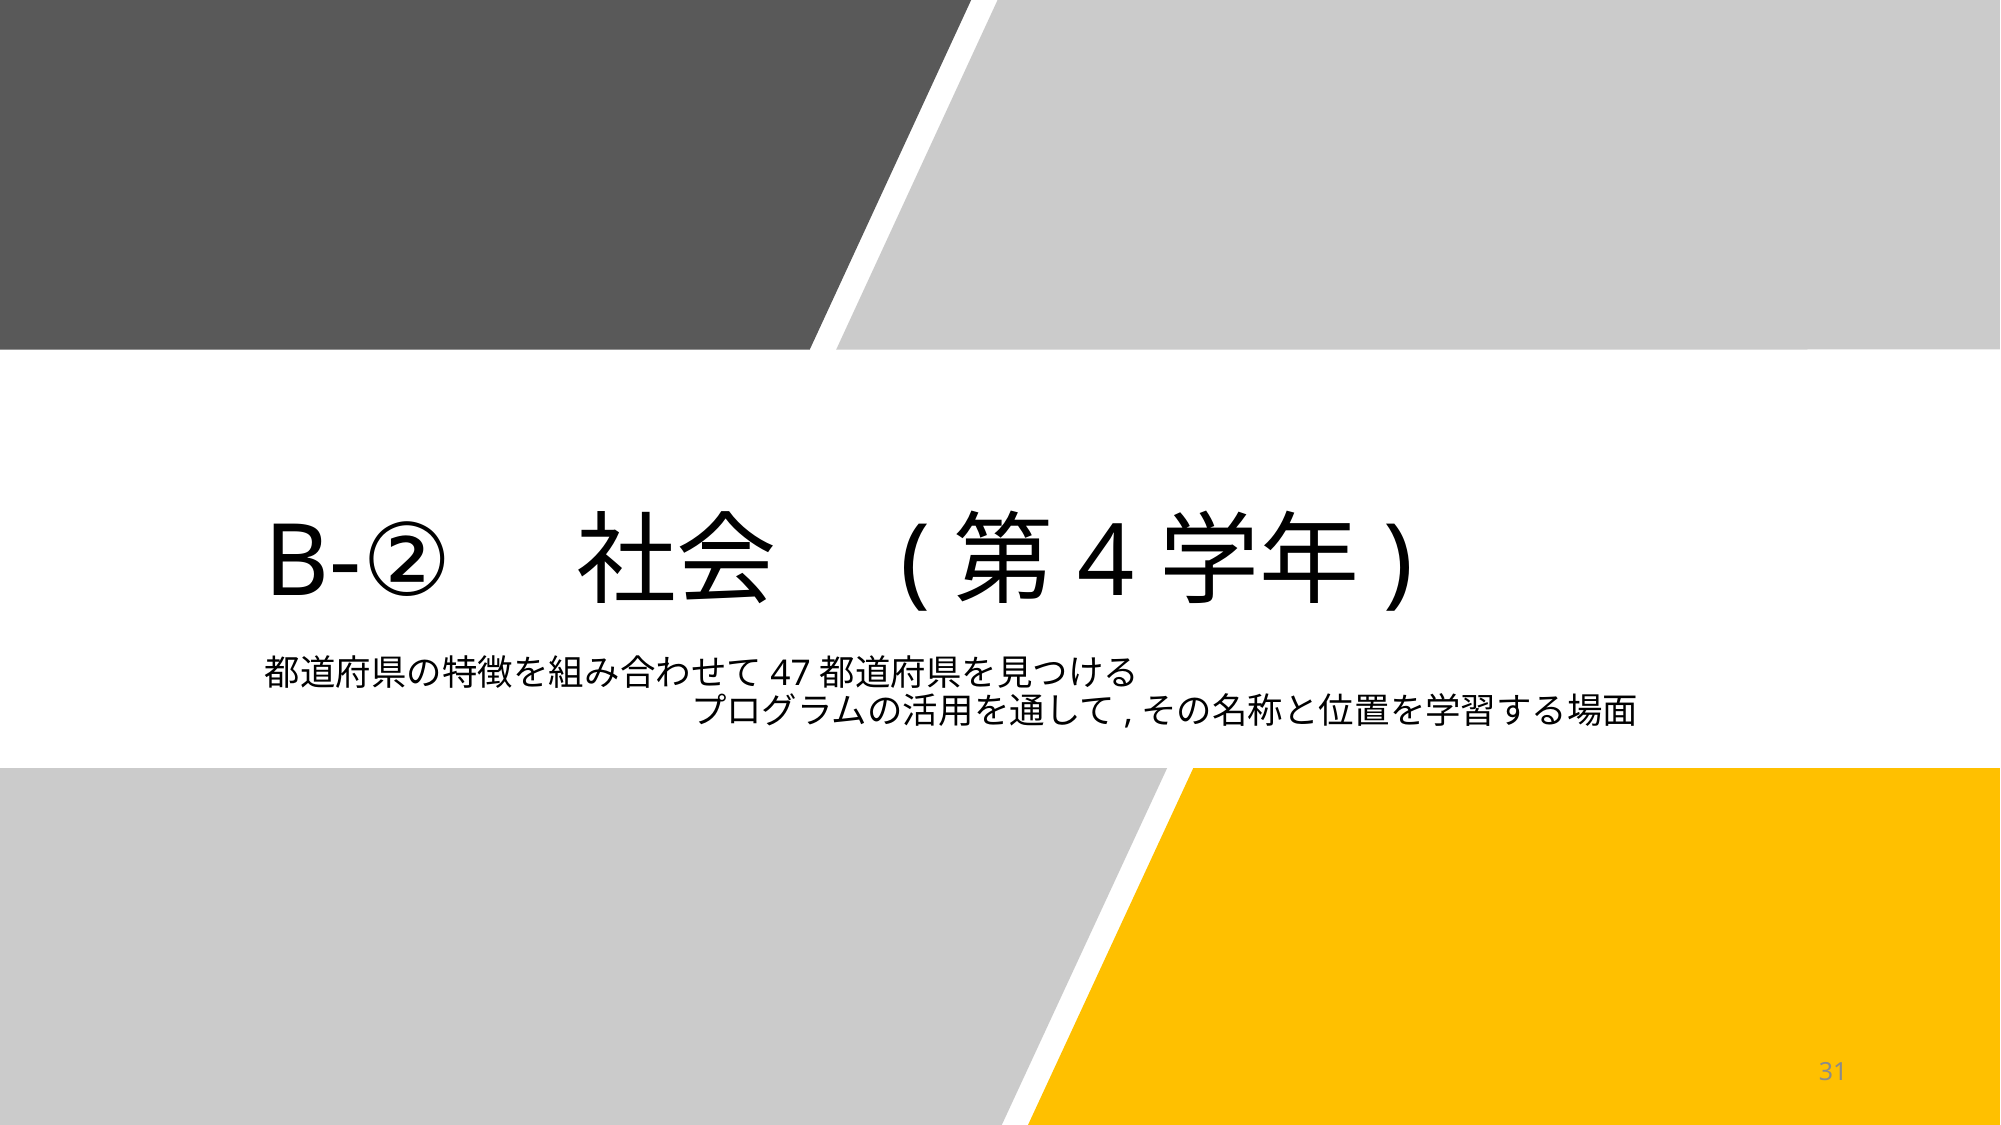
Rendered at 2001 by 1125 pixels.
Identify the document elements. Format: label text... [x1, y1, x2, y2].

text_box [0, 0, 973, 351]
text_box [1026, 767, 2000, 1125]
slide_number 30 [1412, 1042, 1863, 1103]
list 都道府県の特徴を組み合わせて47都道府県を見つける プログラムの活用を通して,その名称と位置を学習する場面 [249, 647, 1750, 742]
text_box [1007, 767, 1192, 1125]
text_box [0, 767, 1169, 1125]
text_box [834, 0, 2000, 351]
title B-② 社会 (第4学年) [249, 368, 1750, 625]
